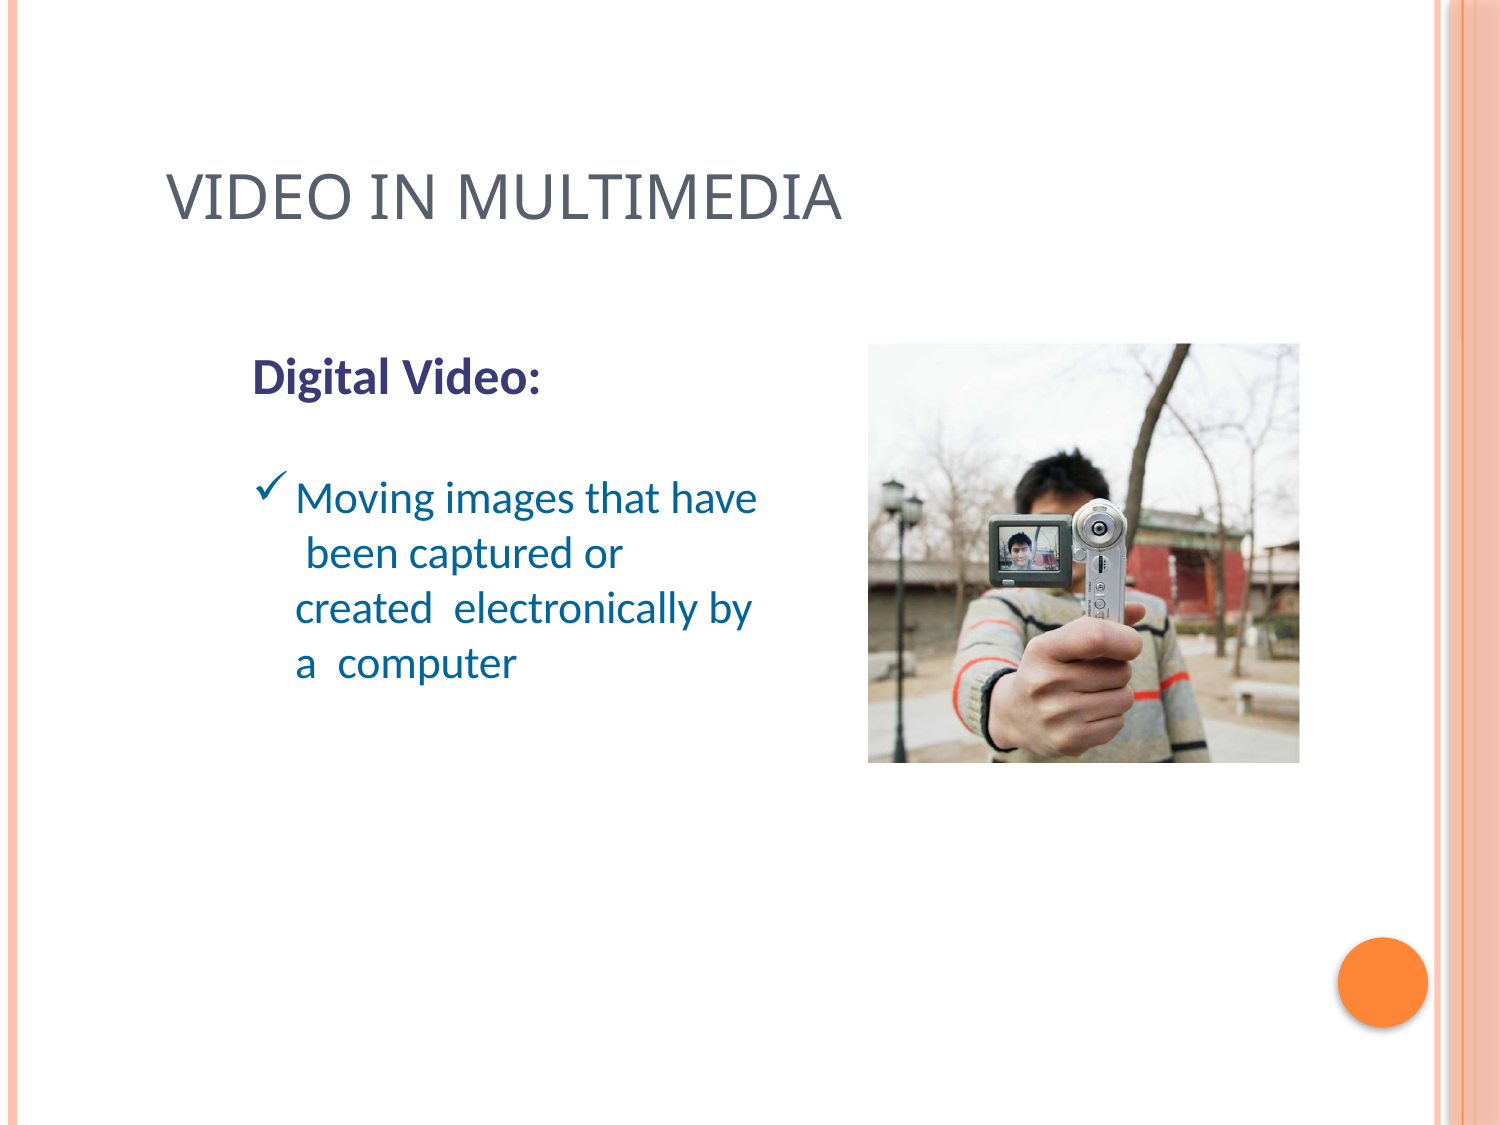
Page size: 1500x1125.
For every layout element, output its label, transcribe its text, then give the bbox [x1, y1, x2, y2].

text_box Digital Video: Moving images that have been captured or created electronically by a computer [250, 340, 767, 688]
text_box [867, 342, 1300, 763]
title Video in Multimedia [75, 42, 1300, 233]
